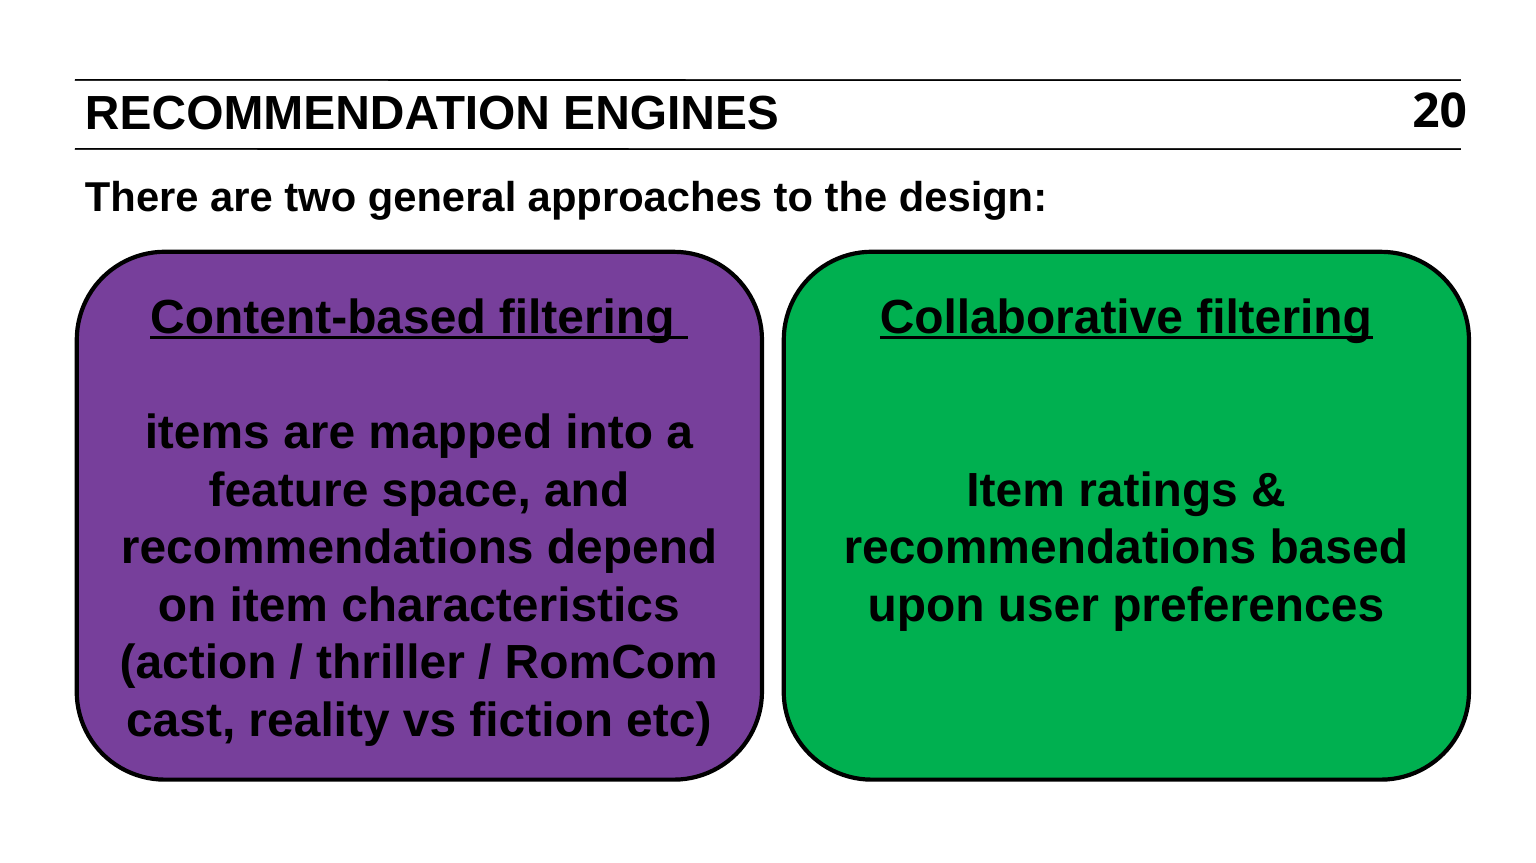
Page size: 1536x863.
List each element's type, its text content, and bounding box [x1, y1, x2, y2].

slide_number 20 [1410, 83, 1470, 142]
text_box Collaborative filtering Item ratings & recommendations based upon user preferences [783, 251, 1469, 780]
title RECOMMENDATION ENGINES [76, 82, 1369, 160]
text_box Content-based filtering items are mapped into a feature space, and recommendations depend on item characteristics (action / thriller / RomCom cast, reality vs fiction etc) [76, 251, 762, 780]
list There are two general approaches to the design: [76, 160, 1460, 823]
